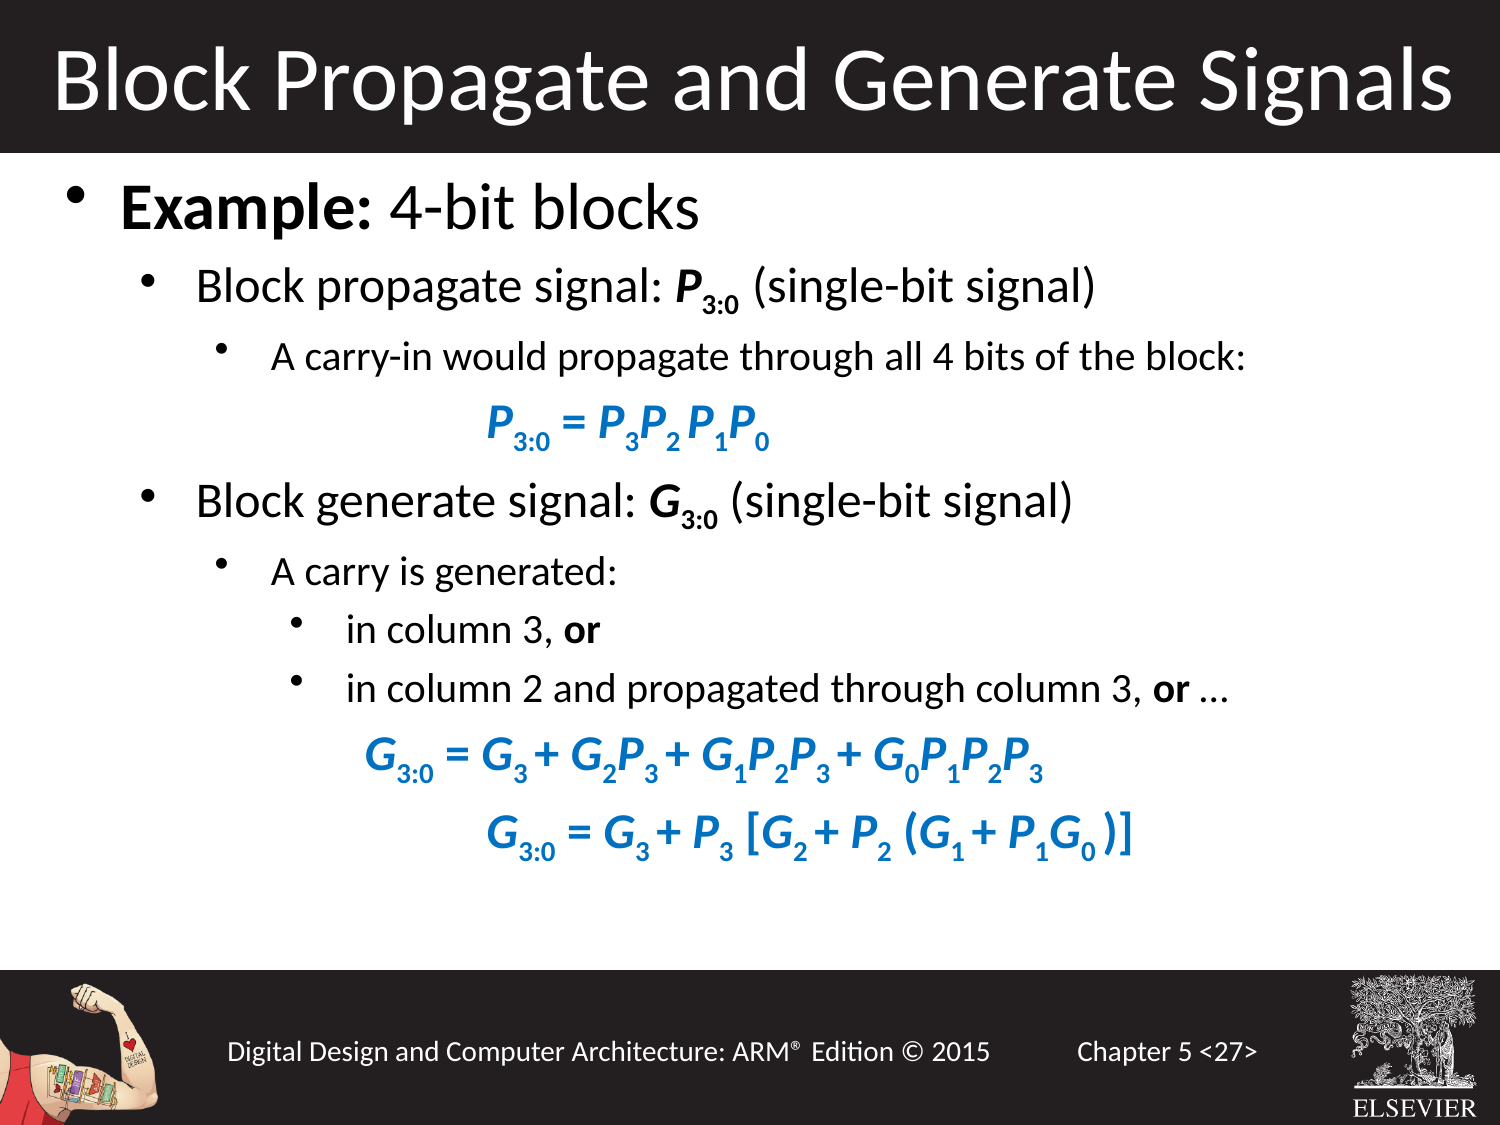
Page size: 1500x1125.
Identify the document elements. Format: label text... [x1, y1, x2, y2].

picture [1350, 974, 1477, 1117]
text_box Block Propagate and Generate Signals [37, 11, 1488, 136]
picture [0, 979, 163, 1125]
text_box Example: 4-bit blocks Block propagate signal: P3:0 (single-bit signal) A carry-in would propagate through all 4 bits of the block: P3:0 = P3P2 P1P0 Block generate signal: G3:0 (single-bit signal) A carry is generated: in column 3, or in column 2 and propagated through column 3, or … G3:0 = G3 + G2P3 + G1P2P3 + G0P1P2P3 G3:0 = G3 + P3 [G2 + P2 (G1 + P1G0 )] [49, 155, 1413, 1006]
